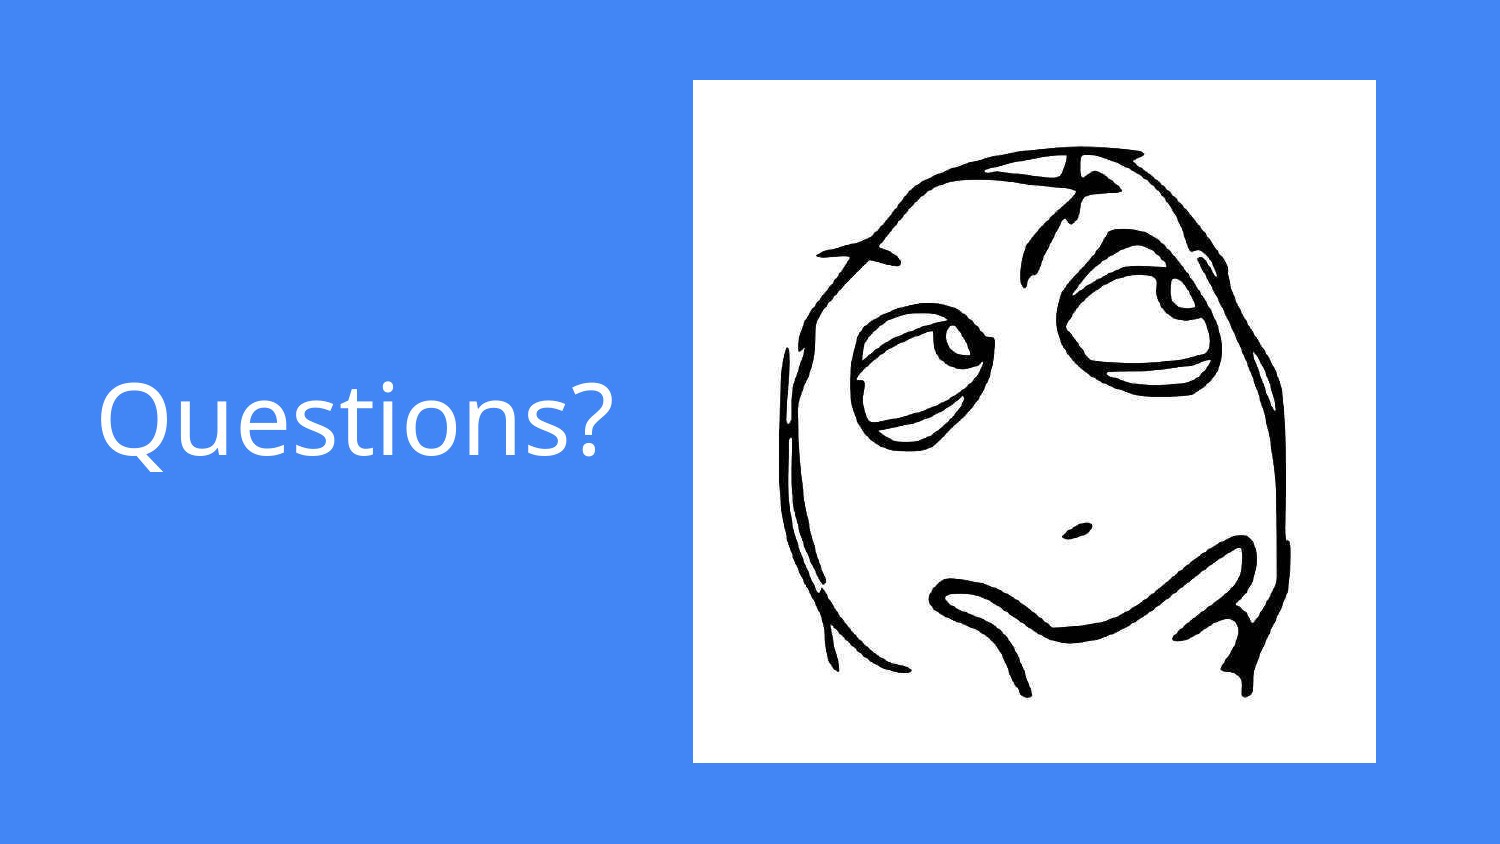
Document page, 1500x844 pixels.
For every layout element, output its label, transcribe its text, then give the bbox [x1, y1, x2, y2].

picture [692, 80, 1376, 764]
title Questions? [80, 80, 691, 752]
